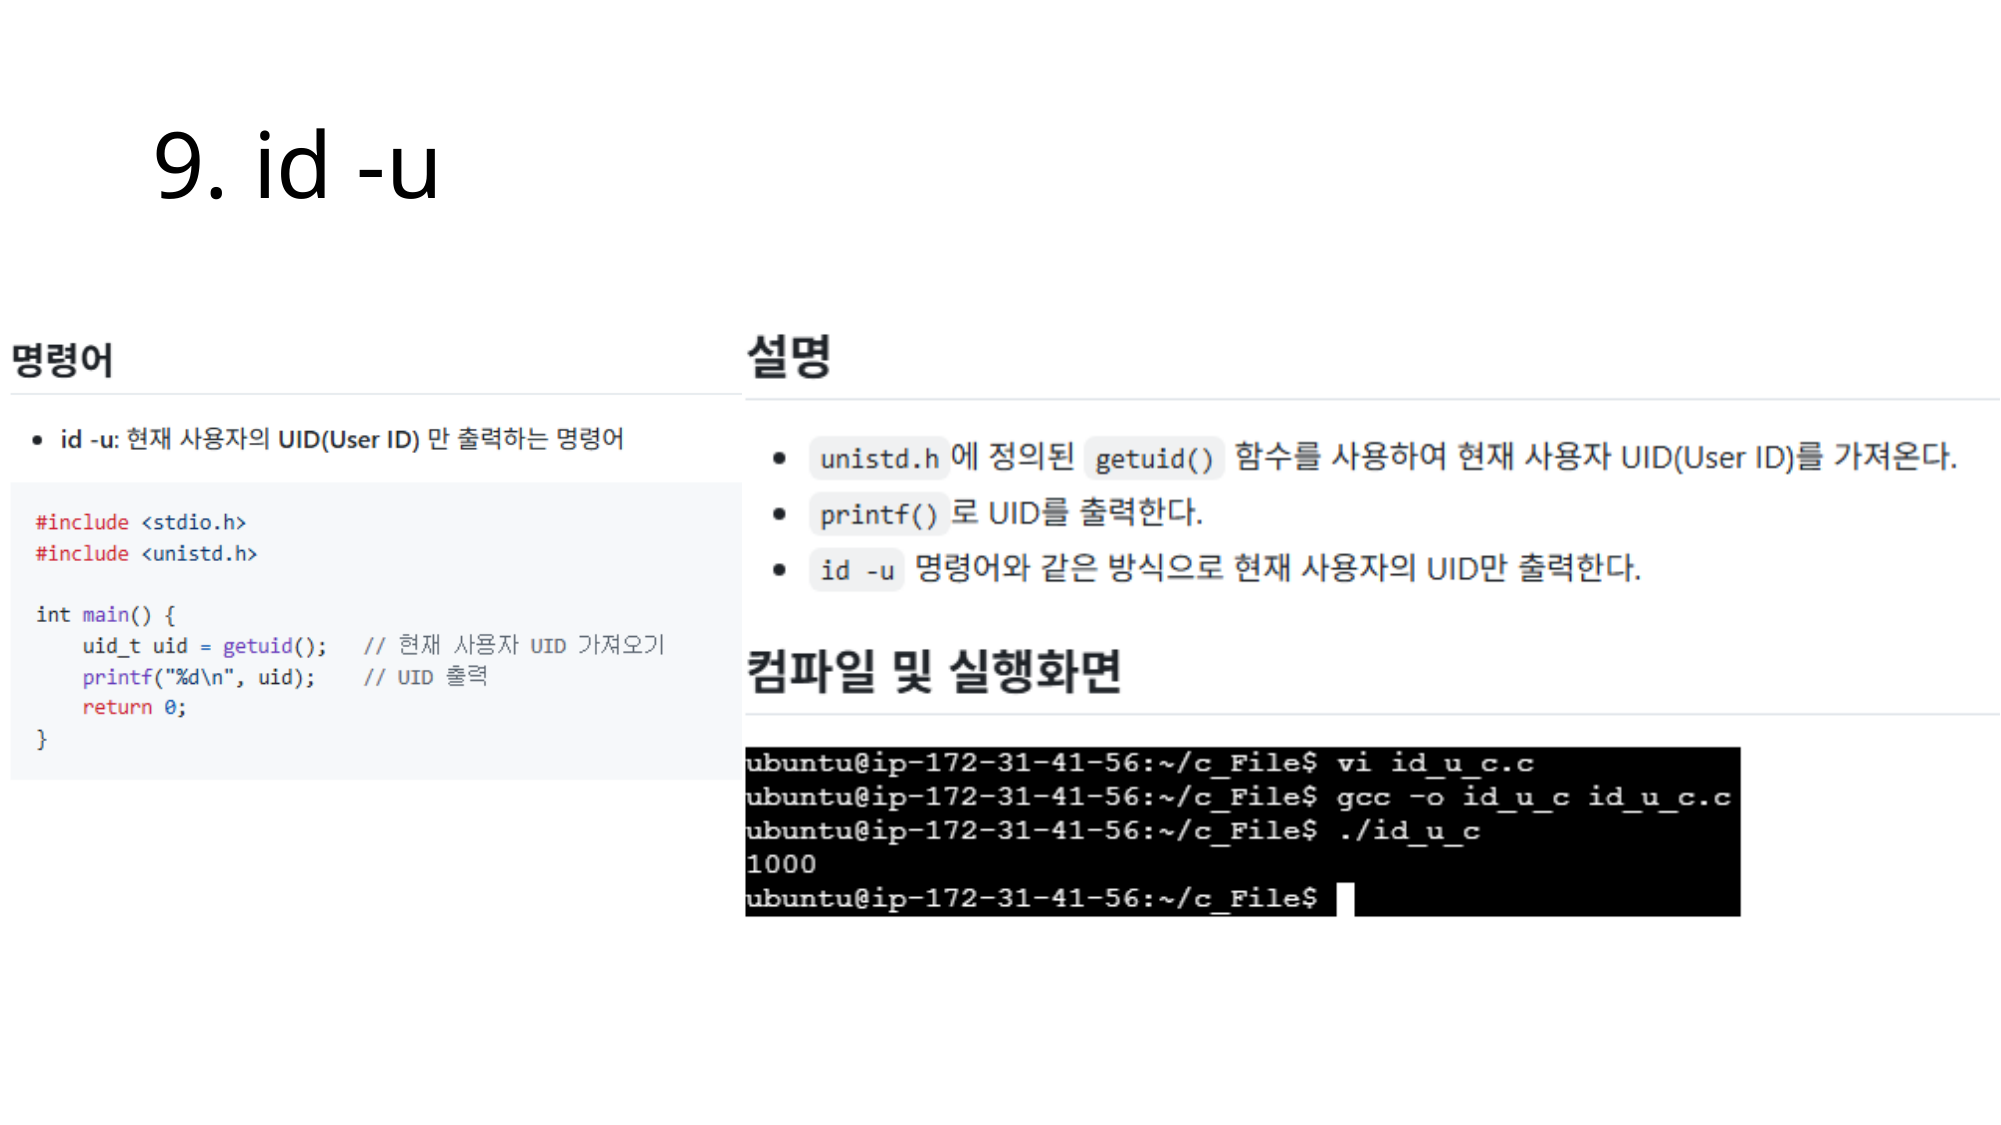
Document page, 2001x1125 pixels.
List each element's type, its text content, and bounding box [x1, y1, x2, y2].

title 9. id -u [137, 59, 1863, 278]
picture [0, 317, 2000, 941]
